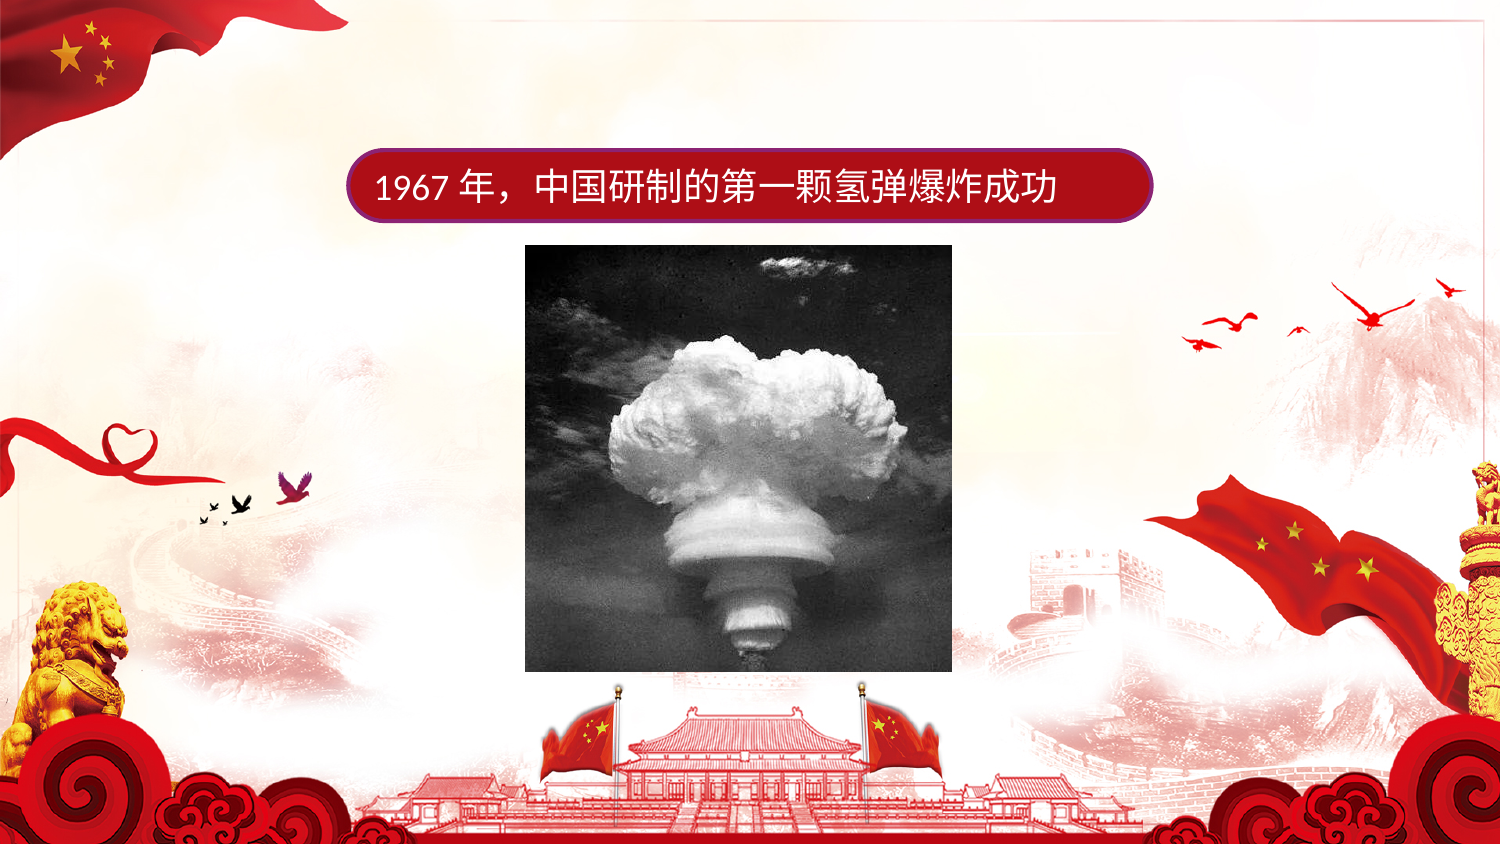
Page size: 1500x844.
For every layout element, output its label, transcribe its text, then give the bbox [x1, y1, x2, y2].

picture [0, 0, 1500, 844]
text_box 1967年，中国研制的第一颗氢弹爆炸成功 [346, 148, 1154, 224]
